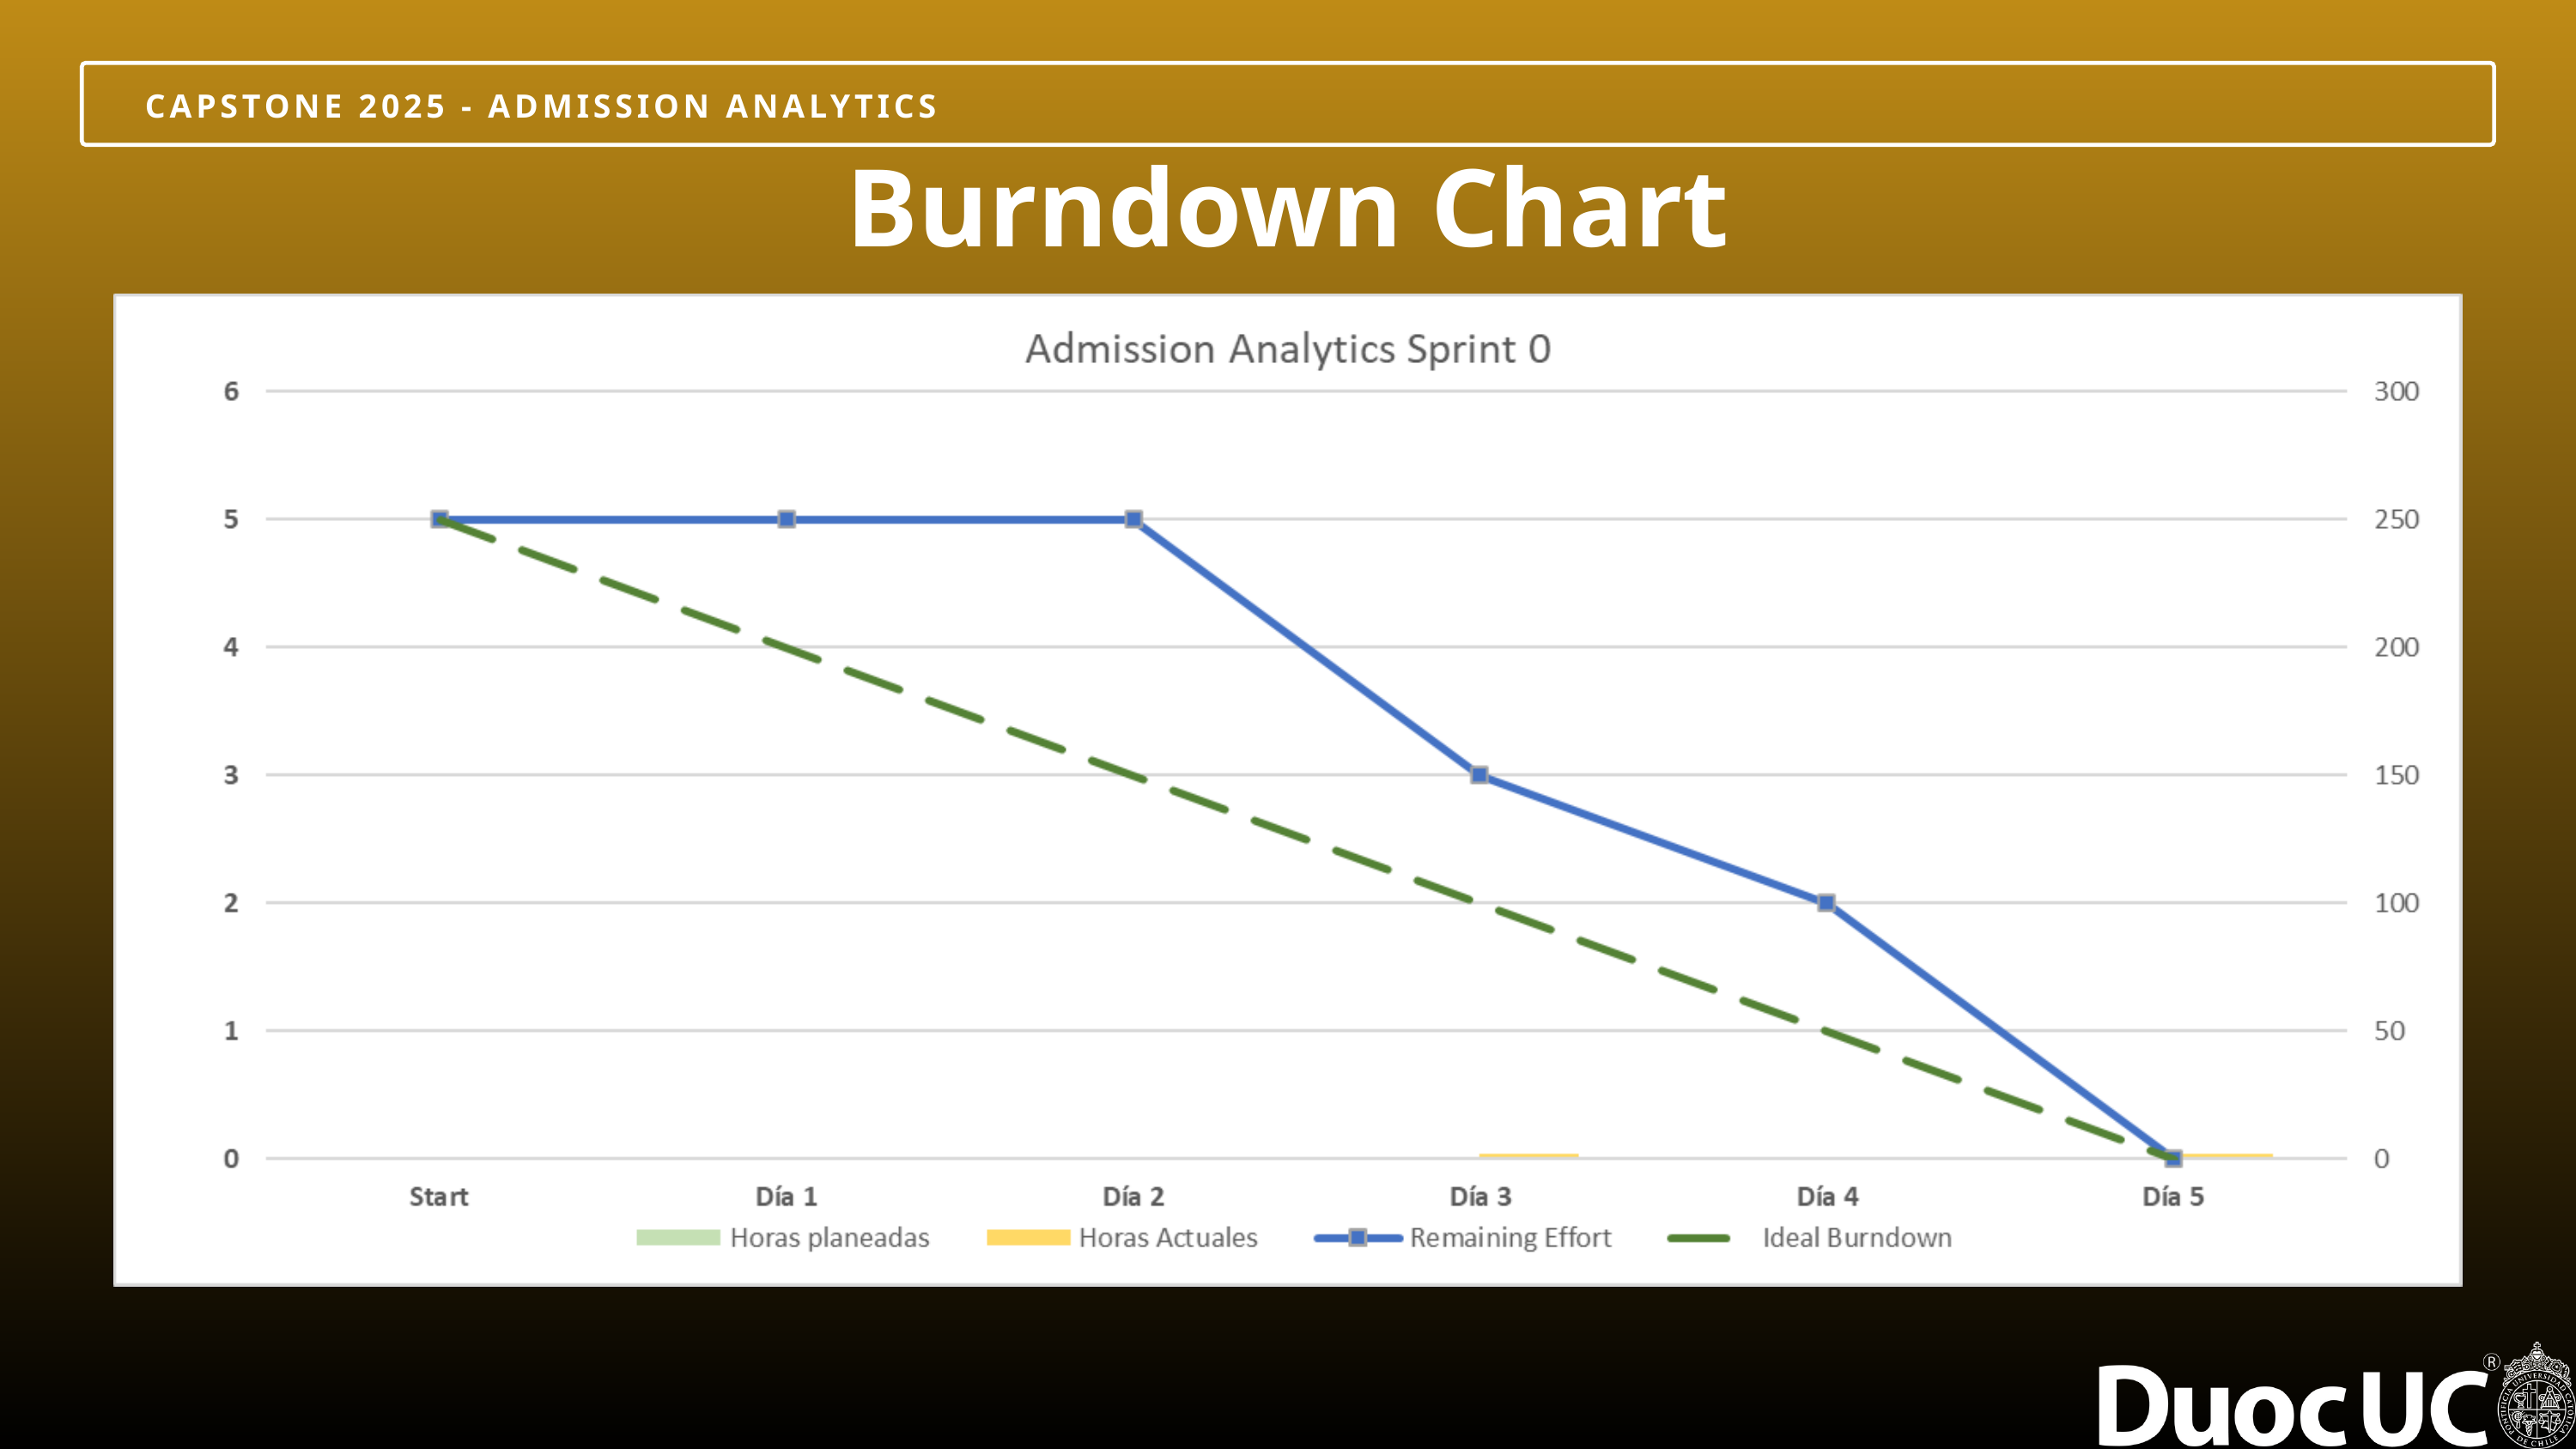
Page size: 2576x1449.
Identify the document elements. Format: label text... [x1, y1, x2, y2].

text_box Burndown Chart [643, 159, 1933, 269]
text_box [2099, 1342, 2576, 1449]
text_box [112, 294, 2463, 1287]
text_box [82, 62, 2494, 145]
